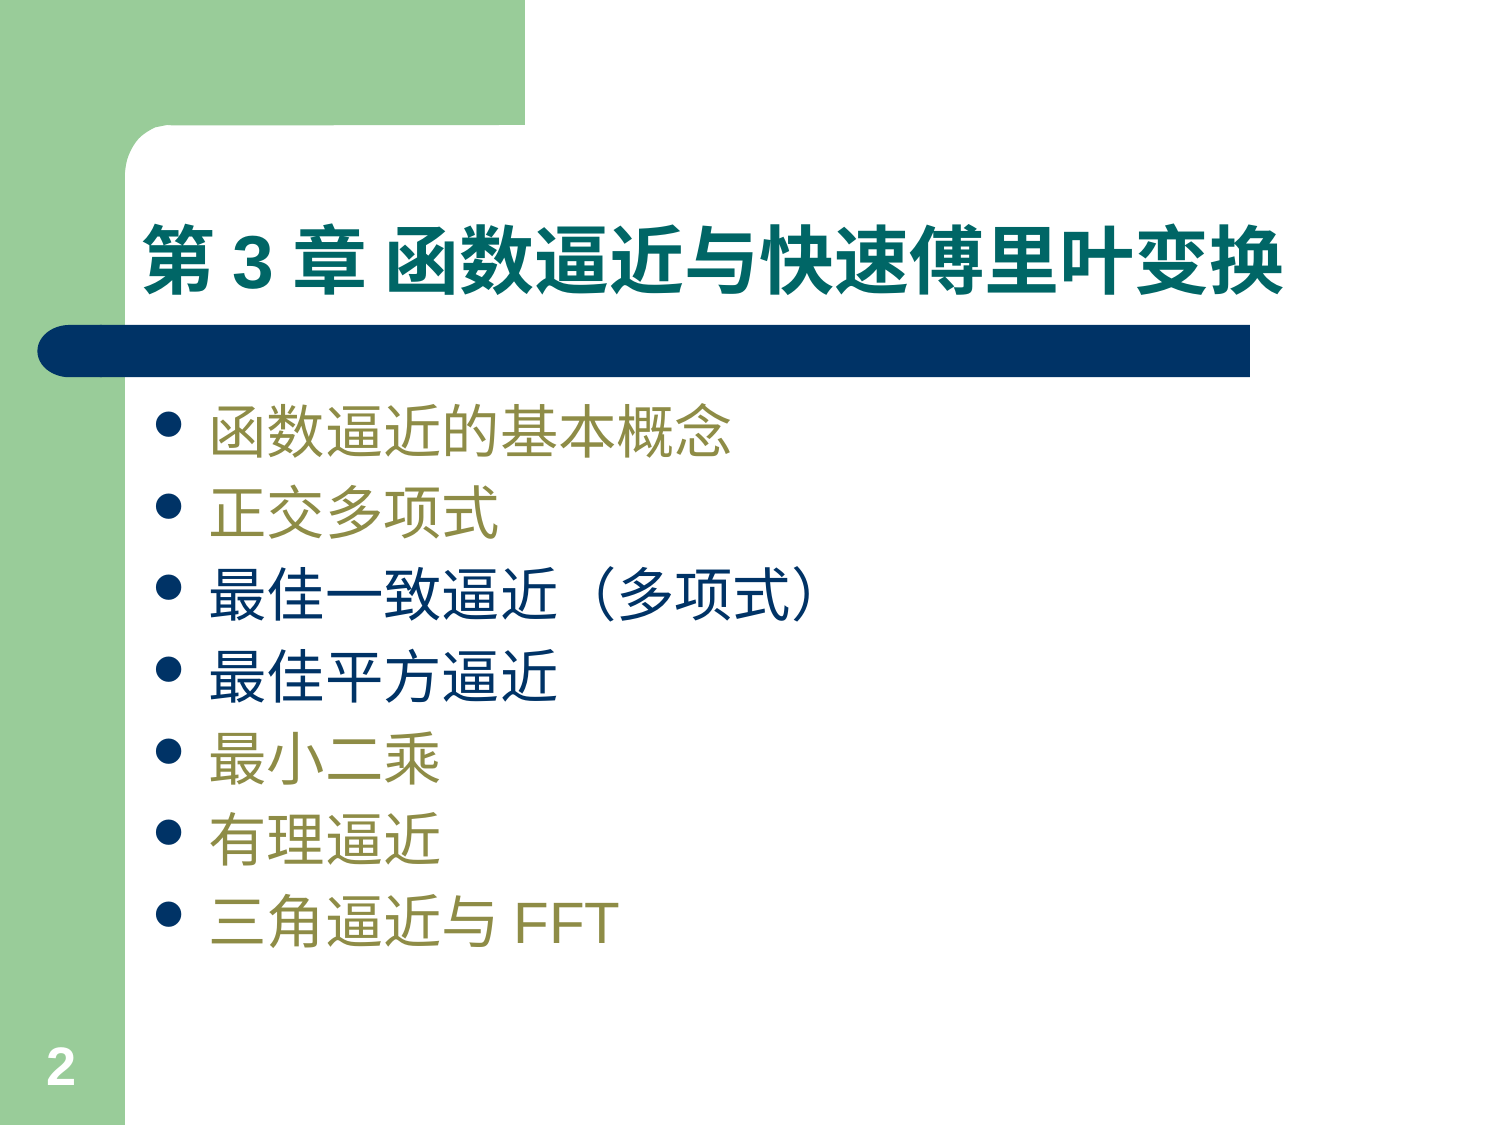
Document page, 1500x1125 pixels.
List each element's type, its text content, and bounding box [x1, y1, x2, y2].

slide_number 2 [13, 1023, 111, 1105]
title 第3章 函数逼近与快速傅里叶变换 [125, 125, 1425, 313]
list 函数逼近的基本概念 正交多项式 最佳一致逼近（多项式） 最佳平方逼近 最小二乘 有理逼近 三角逼近与FFT [137, 387, 1400, 999]
